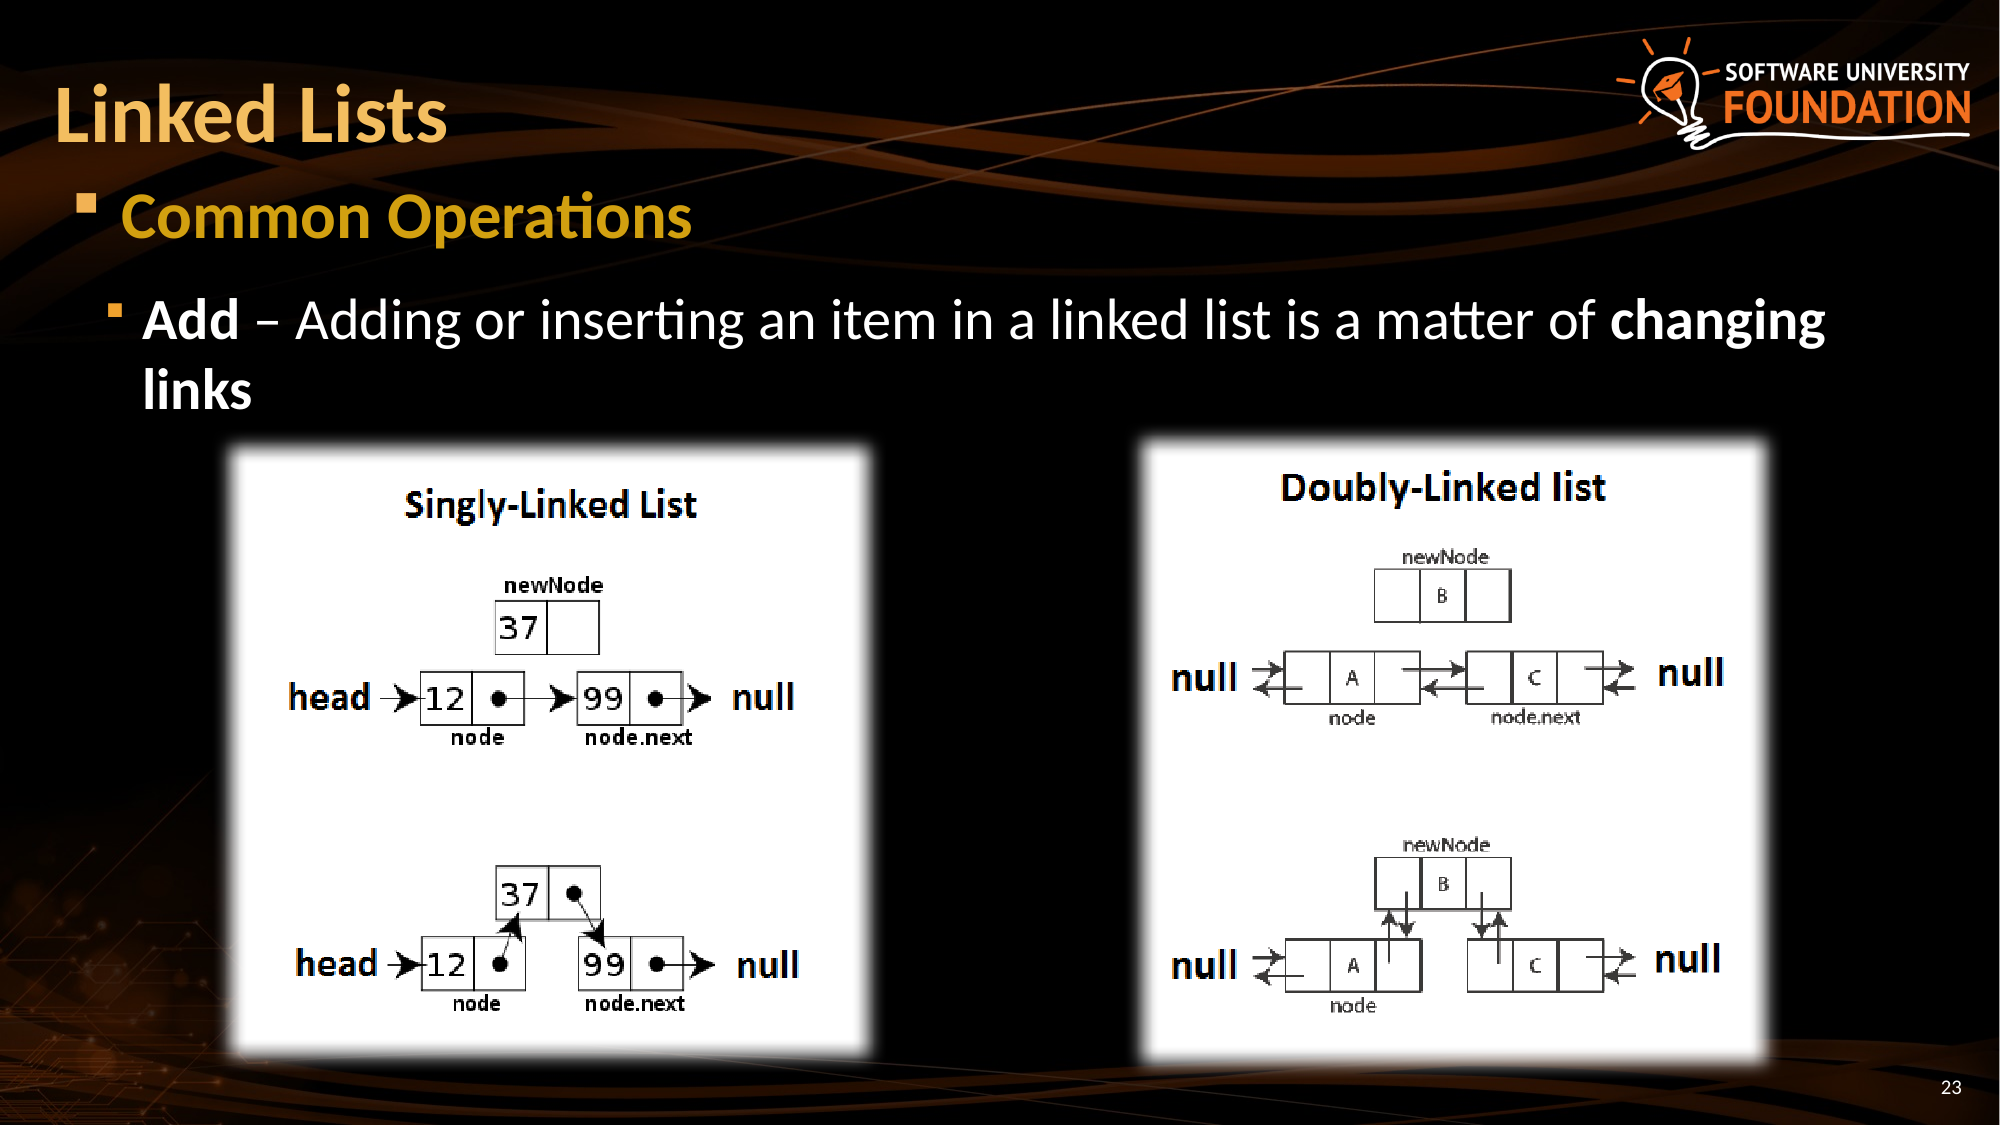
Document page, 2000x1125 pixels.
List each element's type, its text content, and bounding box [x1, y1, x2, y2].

text_box Linked Lists [37, 24, 1609, 208]
text_box Common Operations [53, 165, 1966, 291]
slide_number 23 [1897, 1070, 1968, 1103]
text_box Add – Adding or inserting an item in a linked list is a matter of changing links [24, 274, 1950, 438]
picture [0, 0, 2000, 1125]
